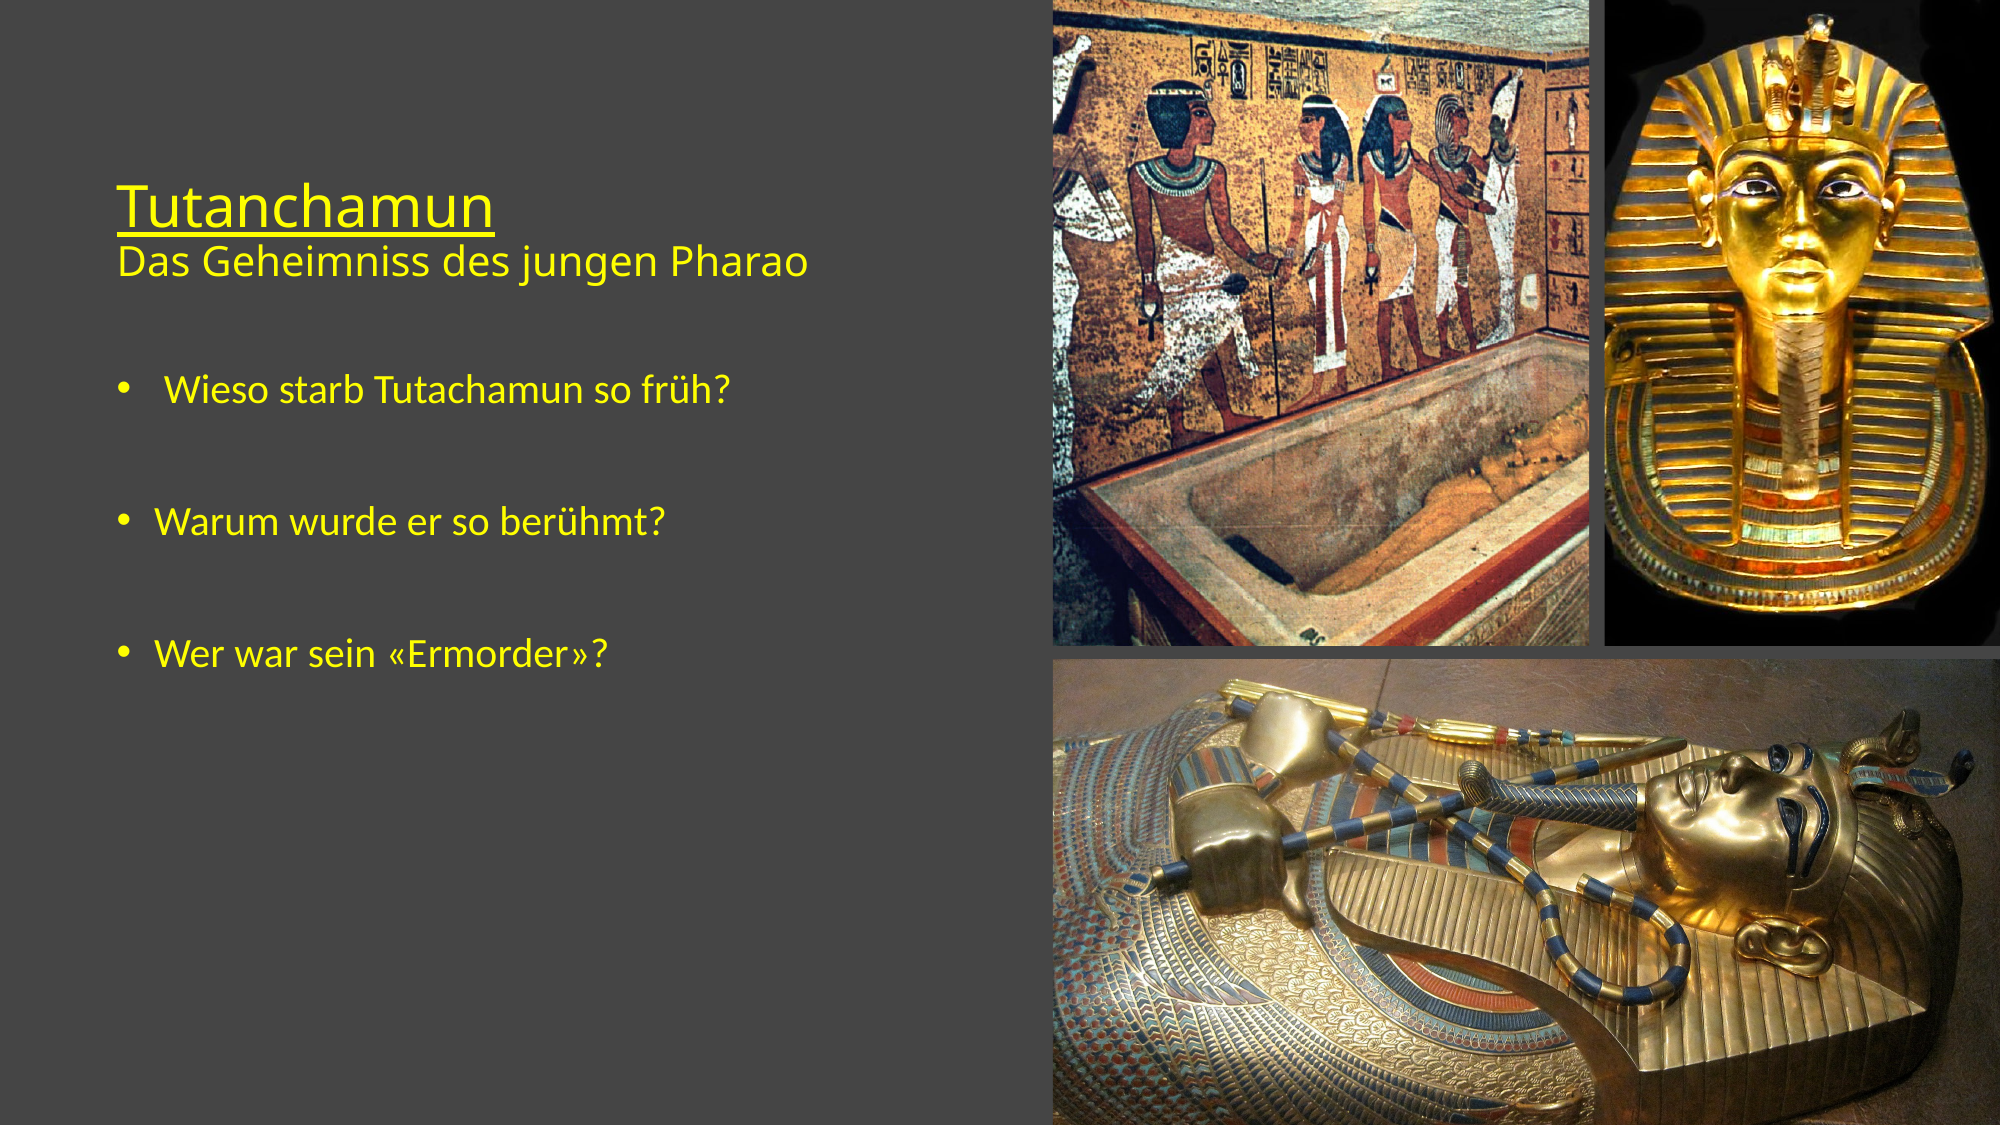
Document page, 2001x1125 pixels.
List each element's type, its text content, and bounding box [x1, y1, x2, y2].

text_box [0, 0, 2000, 1125]
list Wieso starb Tutachamun so früh? Warum wurde er so berühmt? Wer war sein «Ermorder»? [101, 360, 948, 1021]
picture [1052, 0, 1590, 646]
picture [1604, 0, 2000, 646]
title Tutanchamun Das Geheimniss des jungen Pharao [101, 125, 948, 338]
picture [1052, 659, 2000, 1125]
